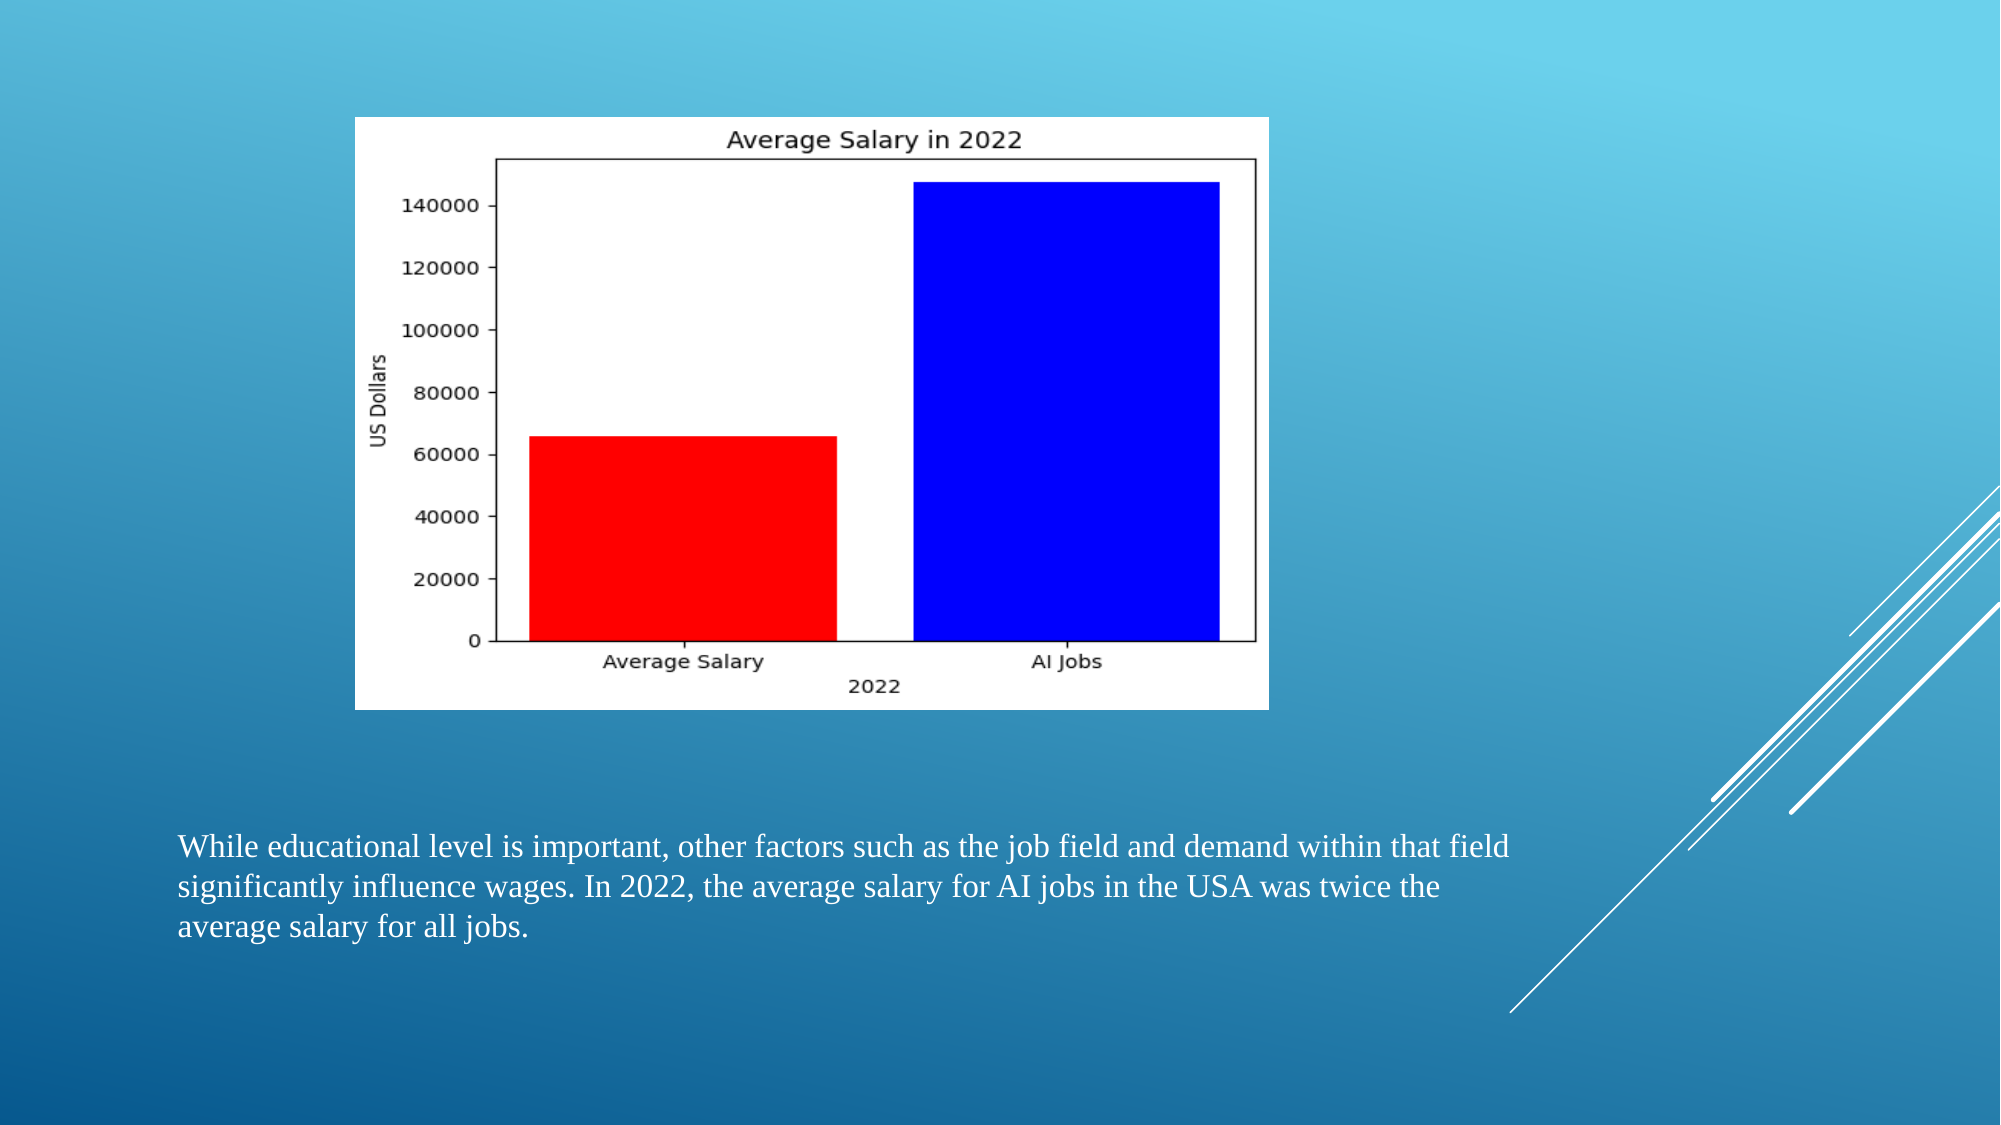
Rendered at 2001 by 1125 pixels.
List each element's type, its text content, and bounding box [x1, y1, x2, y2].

title While educational level is important, other factors such as the job field and demand within that field significantly influence wages. In 2022, the average salary for AI jobs in the USA was twice the average salary for all jobs. [162, 760, 1563, 1008]
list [355, 116, 1270, 711]
